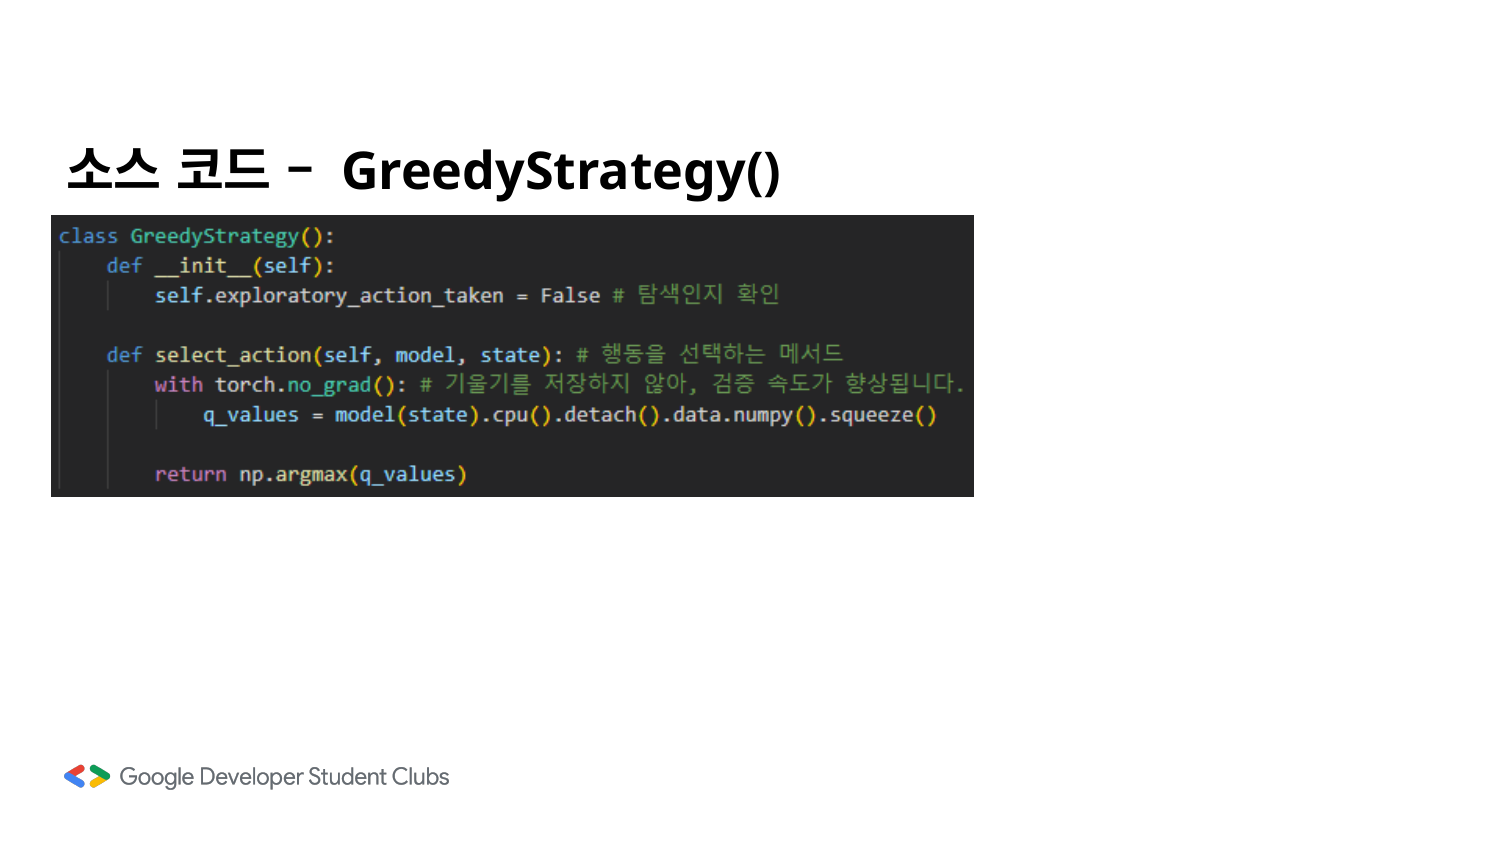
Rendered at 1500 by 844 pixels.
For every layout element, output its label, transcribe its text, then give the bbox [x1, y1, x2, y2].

title 소스 코드 – GreedyStrategy() [51, 91, 883, 213]
picture [64, 762, 449, 790]
picture [50, 214, 974, 497]
